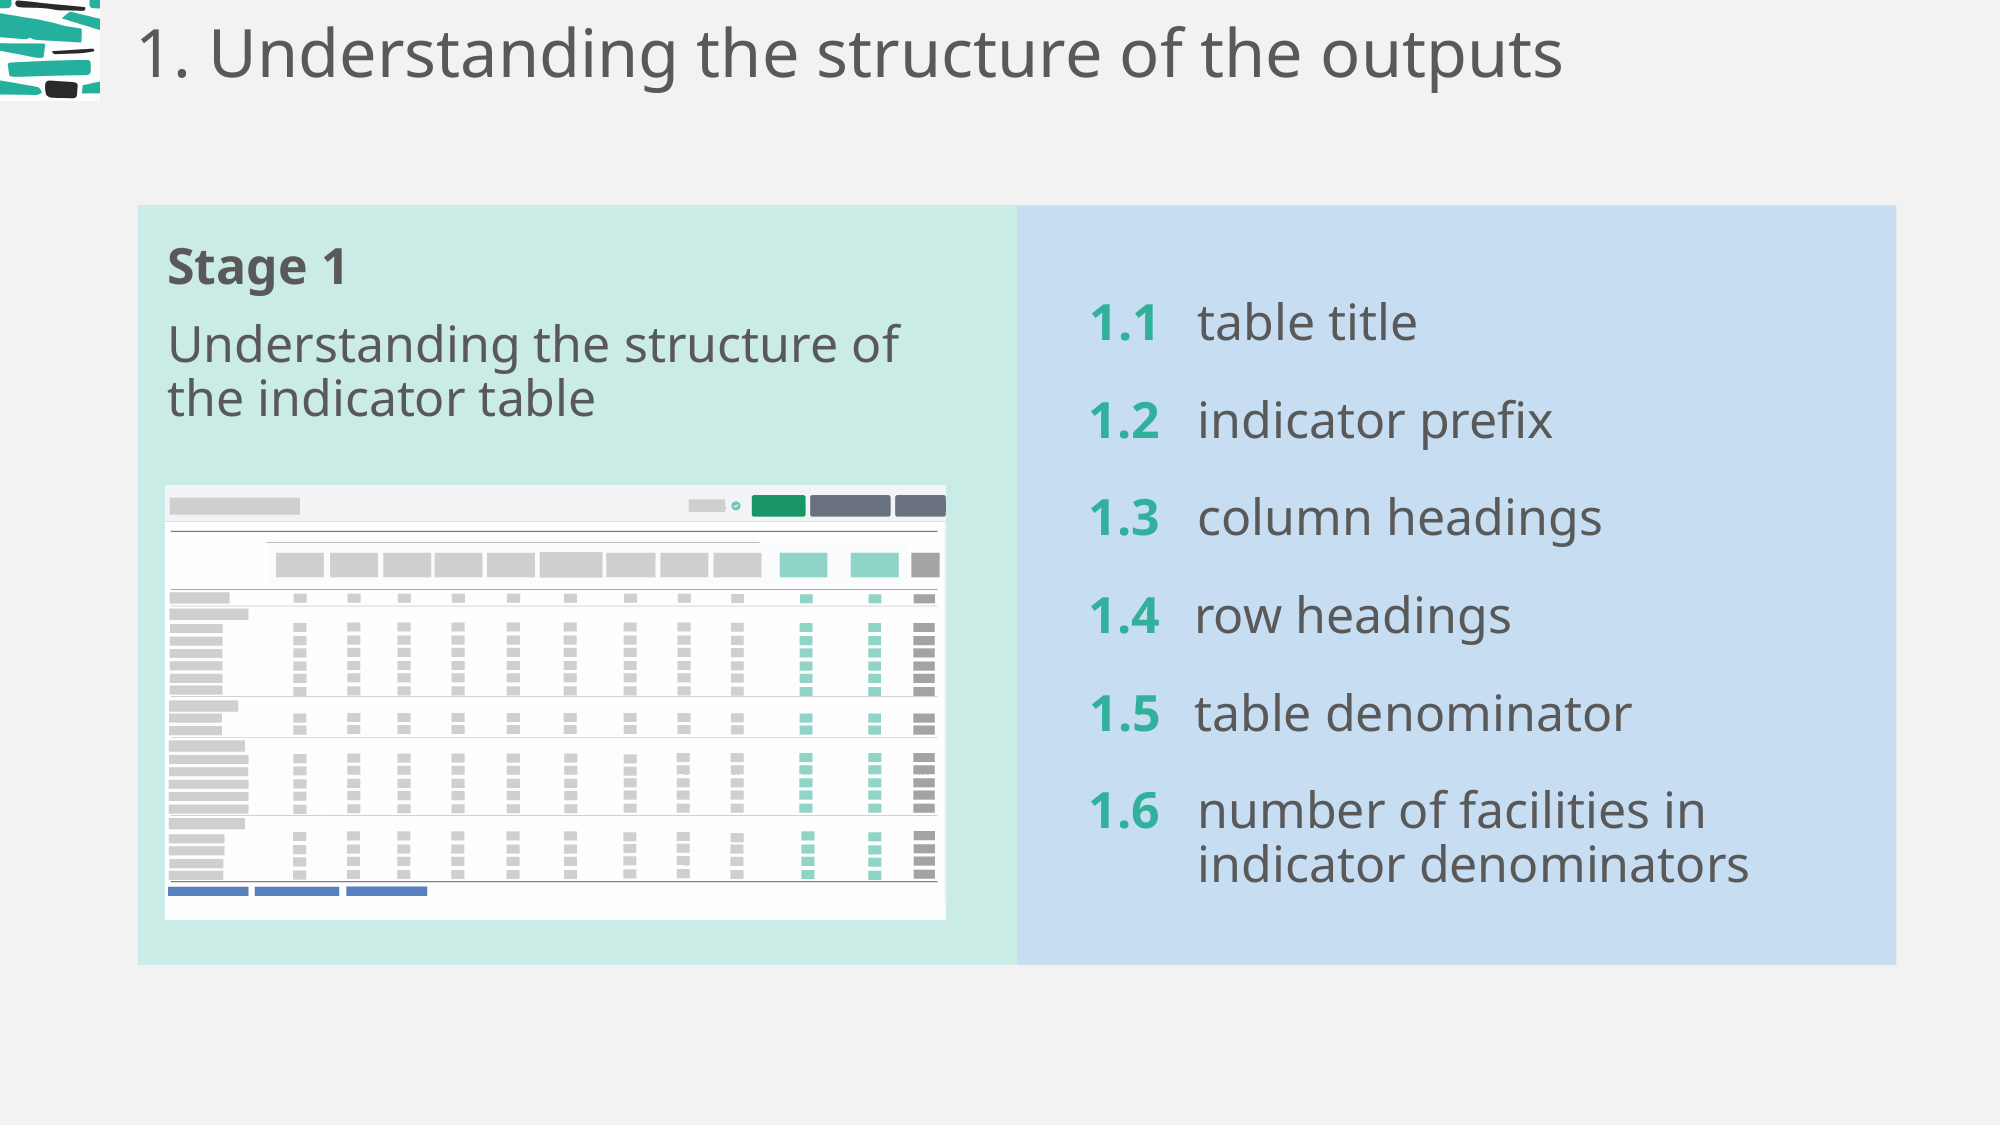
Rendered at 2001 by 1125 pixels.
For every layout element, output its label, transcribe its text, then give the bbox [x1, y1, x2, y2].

text_box Stage 1 Understanding the structure of the indicator table [137, 205, 1017, 965]
text_box [1017, 205, 1897, 965]
text_box 1.2 [1073, 387, 1181, 457]
text_box indicator prefix [1182, 387, 1926, 457]
text_box 1.6 [1073, 778, 1181, 848]
text_box row headings [1181, 582, 1880, 652]
picture [165, 485, 946, 920]
text_box number of facilities in indicator denominators [1182, 778, 1893, 902]
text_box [0, 0, 1780, 101]
text_box column headings [1182, 485, 1883, 554]
text_box 1.5 [1075, 680, 1183, 750]
text_box table title [1183, 289, 1744, 359]
text_box 1.3 [1073, 485, 1181, 554]
text_box 1.1 [1075, 289, 1183, 359]
text_box 1.4 [1073, 582, 1181, 652]
text_box table denominator [1183, 680, 1867, 750]
